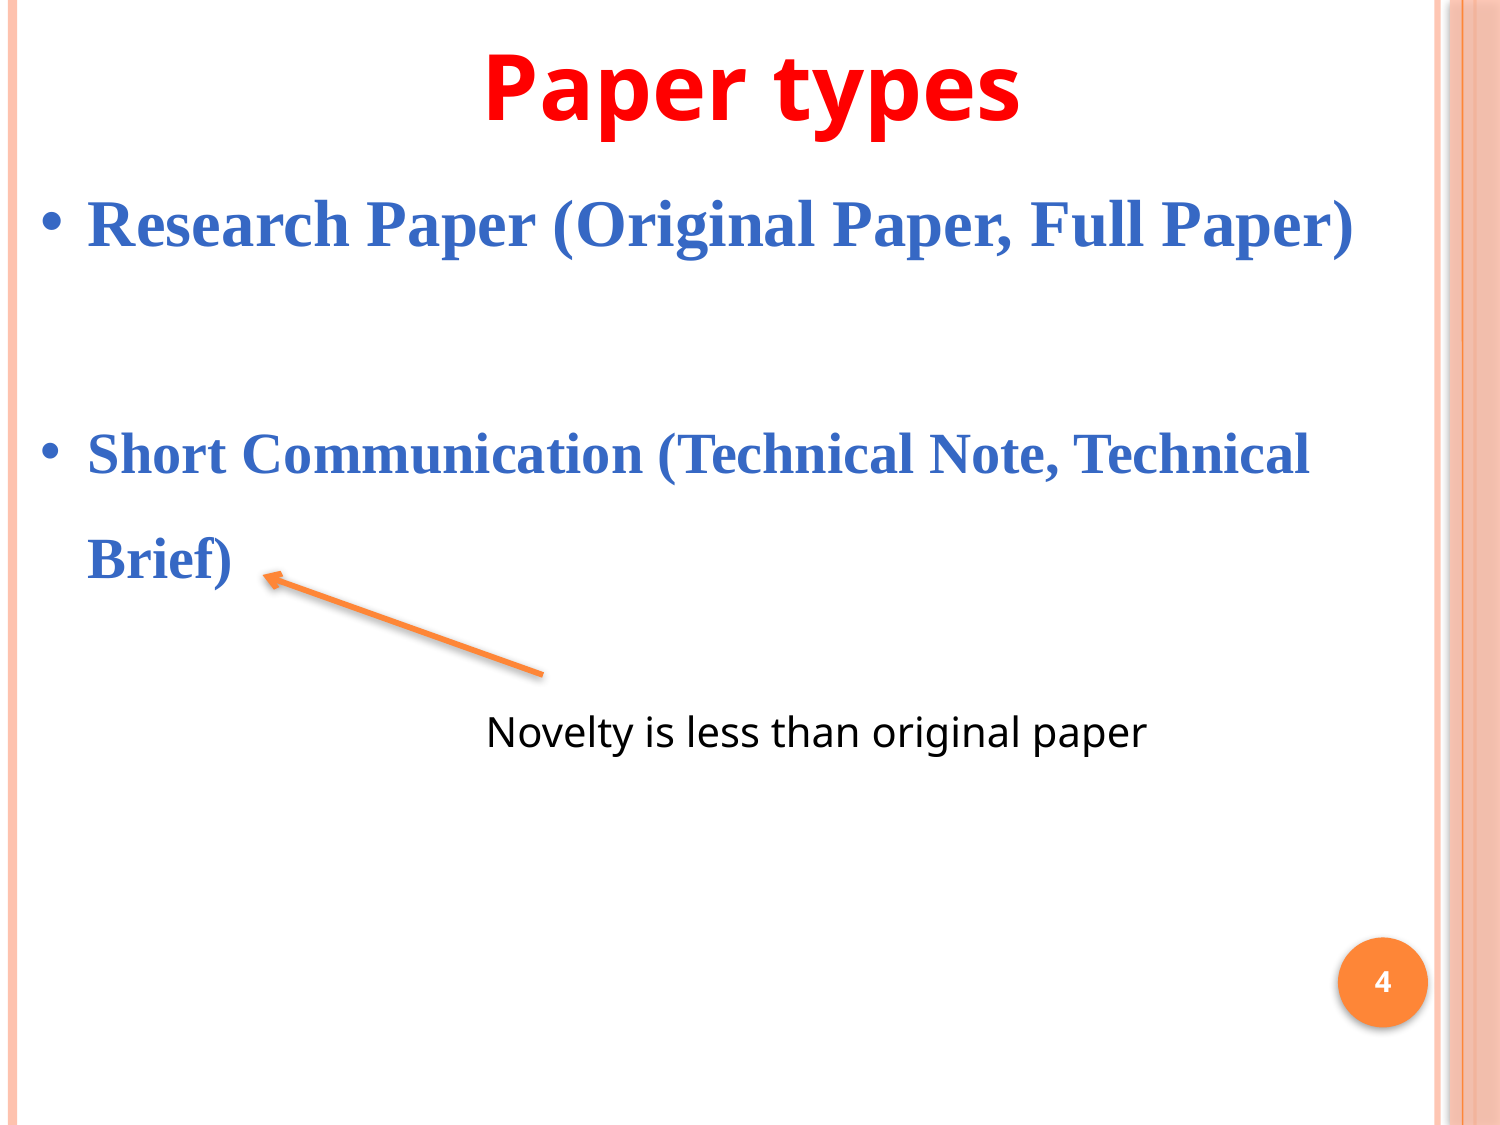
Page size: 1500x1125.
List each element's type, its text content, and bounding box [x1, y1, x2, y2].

slide_number 4 [1333, 940, 1434, 1027]
text_box Paper types [467, 21, 1061, 132]
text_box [261, 574, 544, 676]
text_box Novelty is less than original paper [137, 698, 1163, 763]
text_box Research Paper (Original Paper, Full Paper) Short Communication (Technical Note, Technical Brief) [26, 132, 1439, 808]
